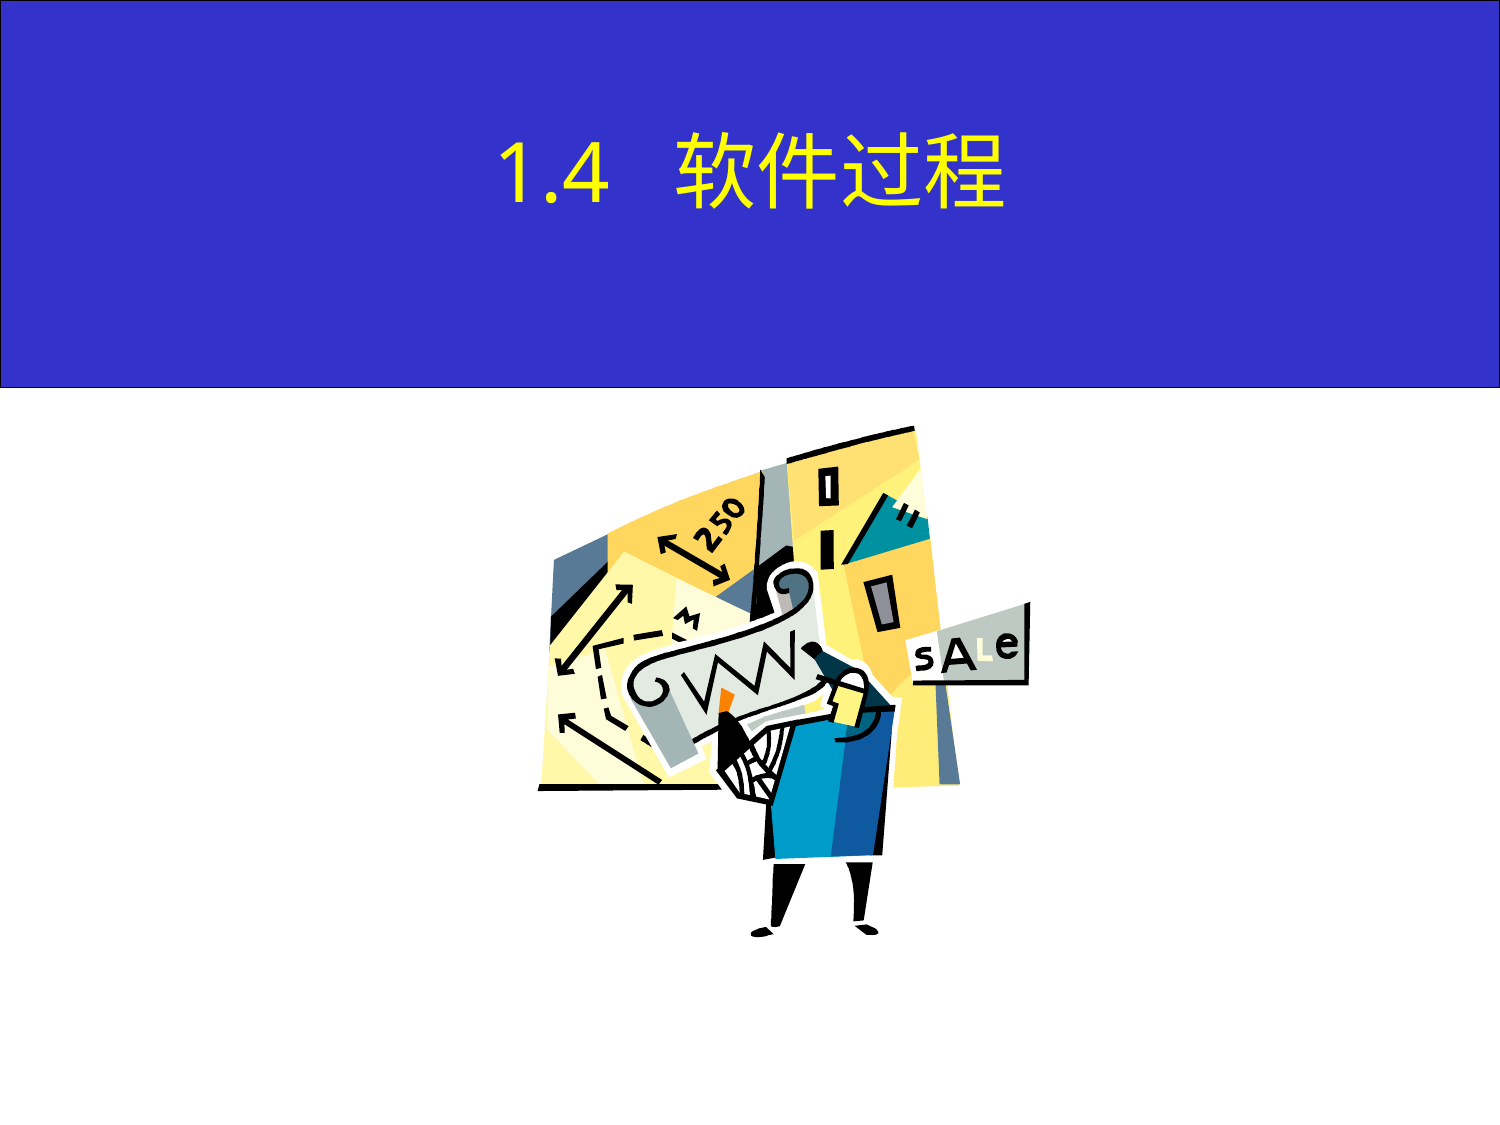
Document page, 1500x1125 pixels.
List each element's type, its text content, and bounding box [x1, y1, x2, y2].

title 1.4 软件过程 [112, 74, 1388, 263]
picture [537, 420, 1038, 953]
